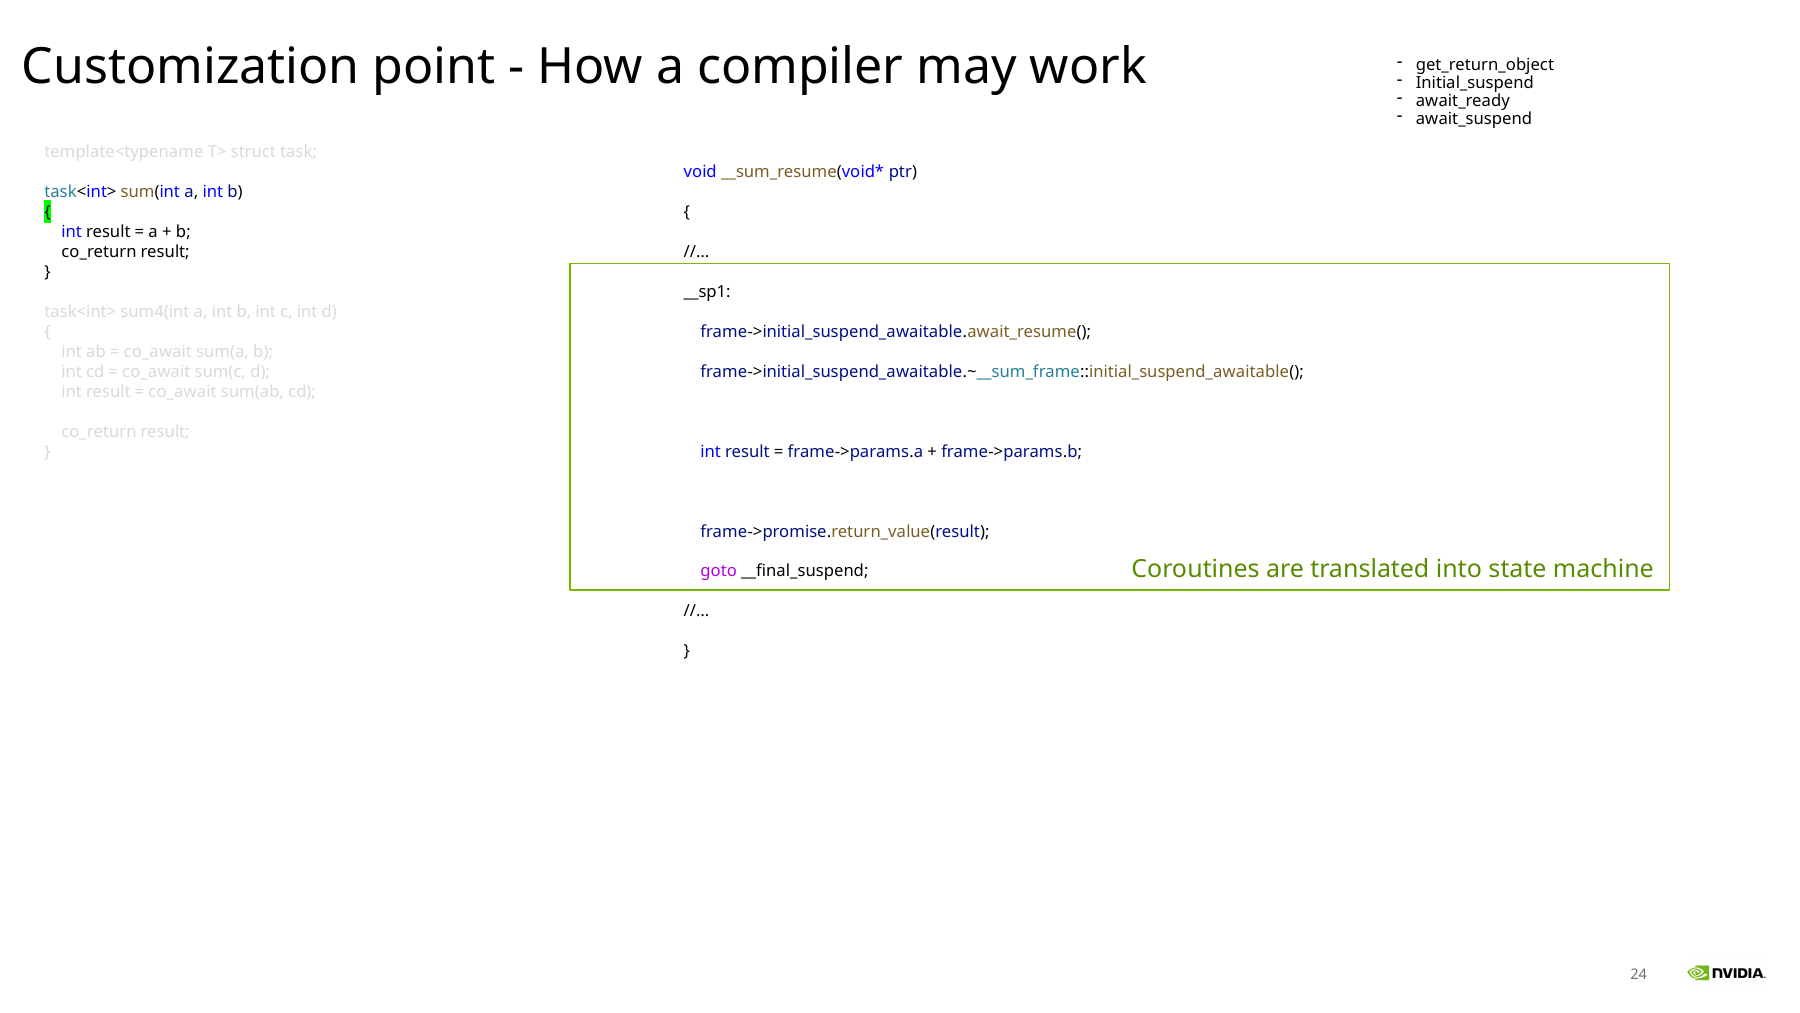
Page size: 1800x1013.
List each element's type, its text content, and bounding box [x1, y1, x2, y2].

picture [1687, 953, 1766, 993]
text_box get_return_object Initial_suspend await_ready await_suspend [1380, 47, 1571, 137]
text_box void __sum_resume(void* ptr) { //… __sp1: frame->initial_suspend_awaitable.await_resume(); frame->initial_suspend_awaitable.~__sum_frame::initial_suspend_awaitable(); int result = frame->params.a + frame->params.b; frame->promise.return_value(result); goto __final_suspend; //… } [667, 132, 1787, 669]
text_box template<typename T> struct task; task<int> sum(int a, int b) { int result = a + b; co_return result; } task<int> sum4(int a, int b, int c, int d) { int ab = co_await sum(a, b); int cd = co_await sum(c, d); int result = co_await sum(ab, cd); co_return result; } [28, 132, 478, 470]
text_box Coroutines are translated into state machine [568, 261, 1671, 592]
text_box Customization point - How a compiler may work [5, 30, 1165, 103]
